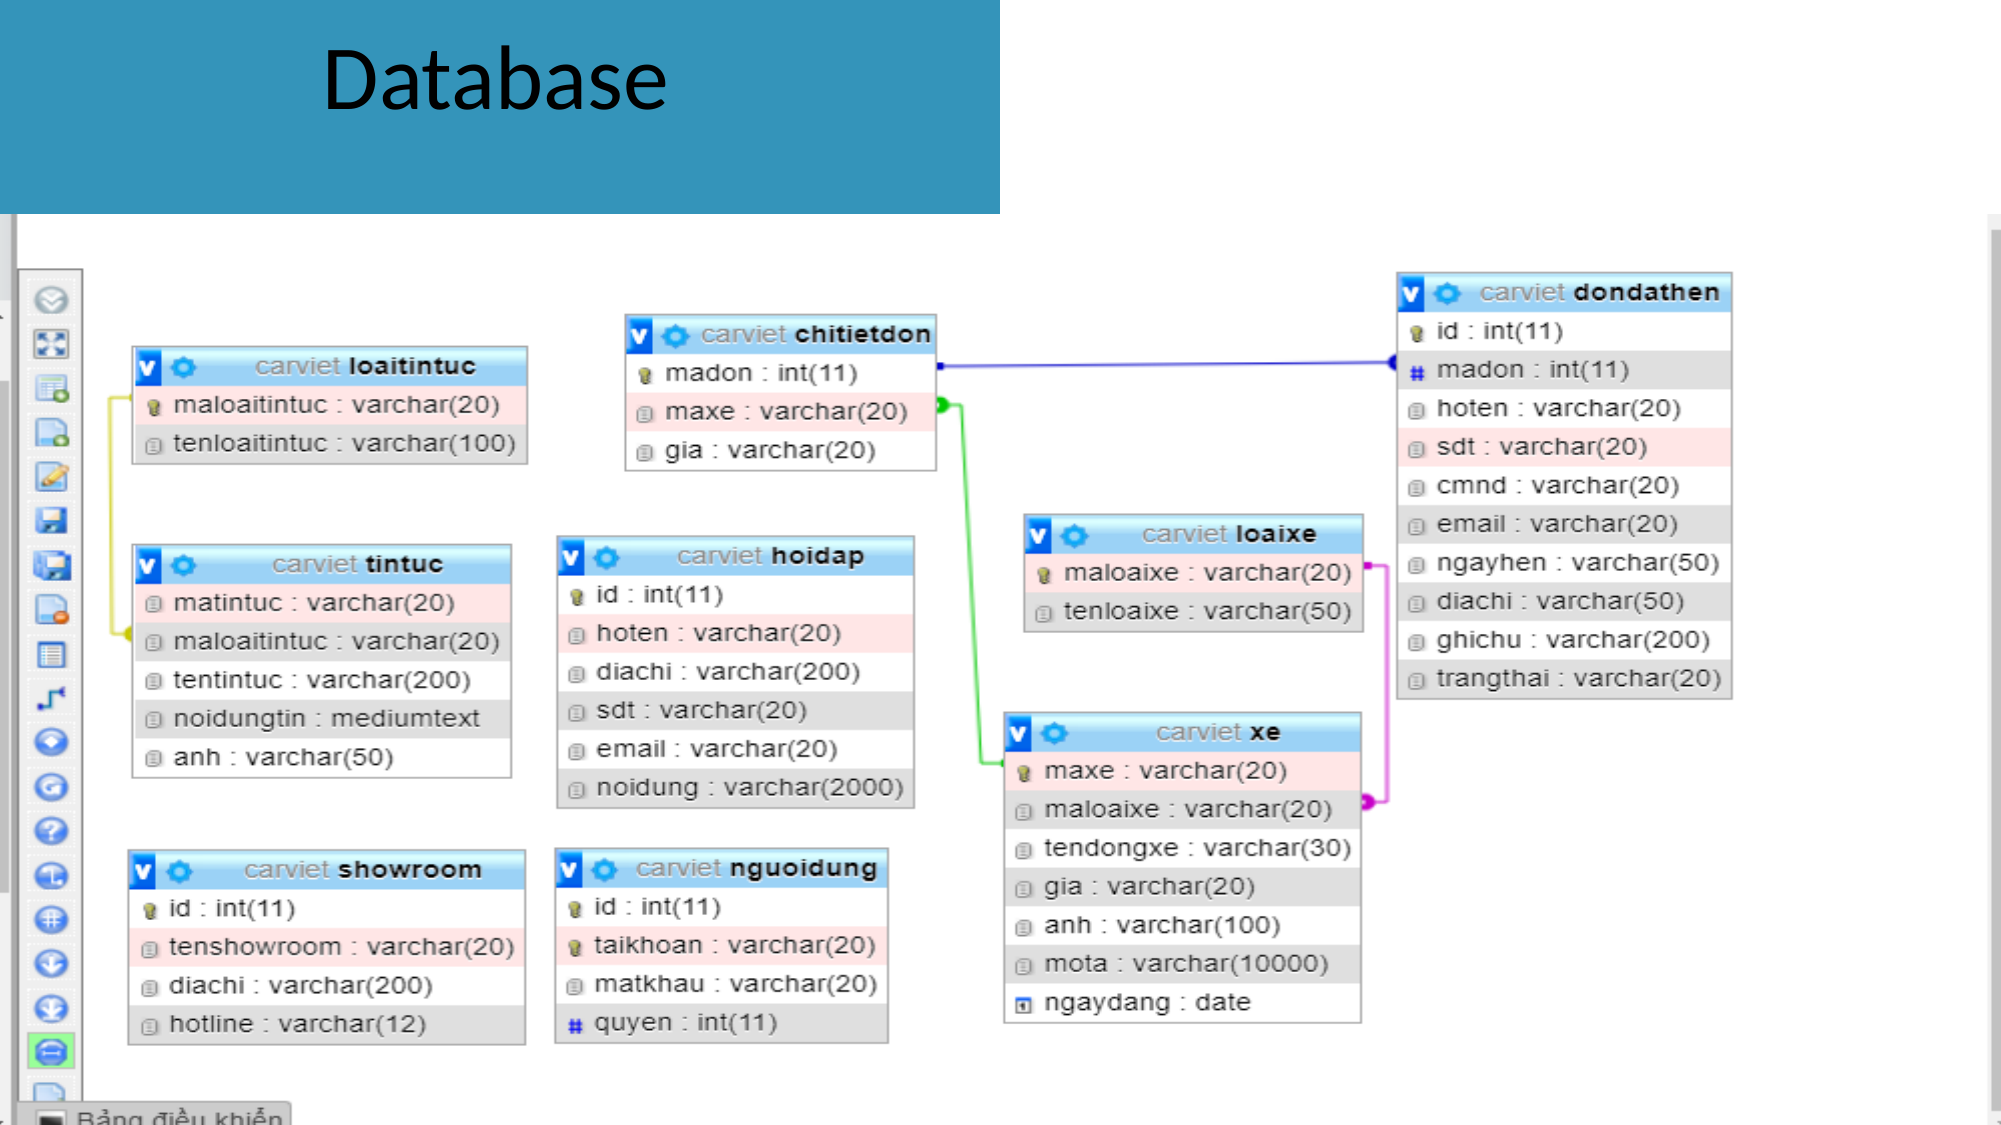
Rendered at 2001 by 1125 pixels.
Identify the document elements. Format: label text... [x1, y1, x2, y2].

picture [0, 214, 2001, 1125]
list Database [0, 23, 993, 182]
